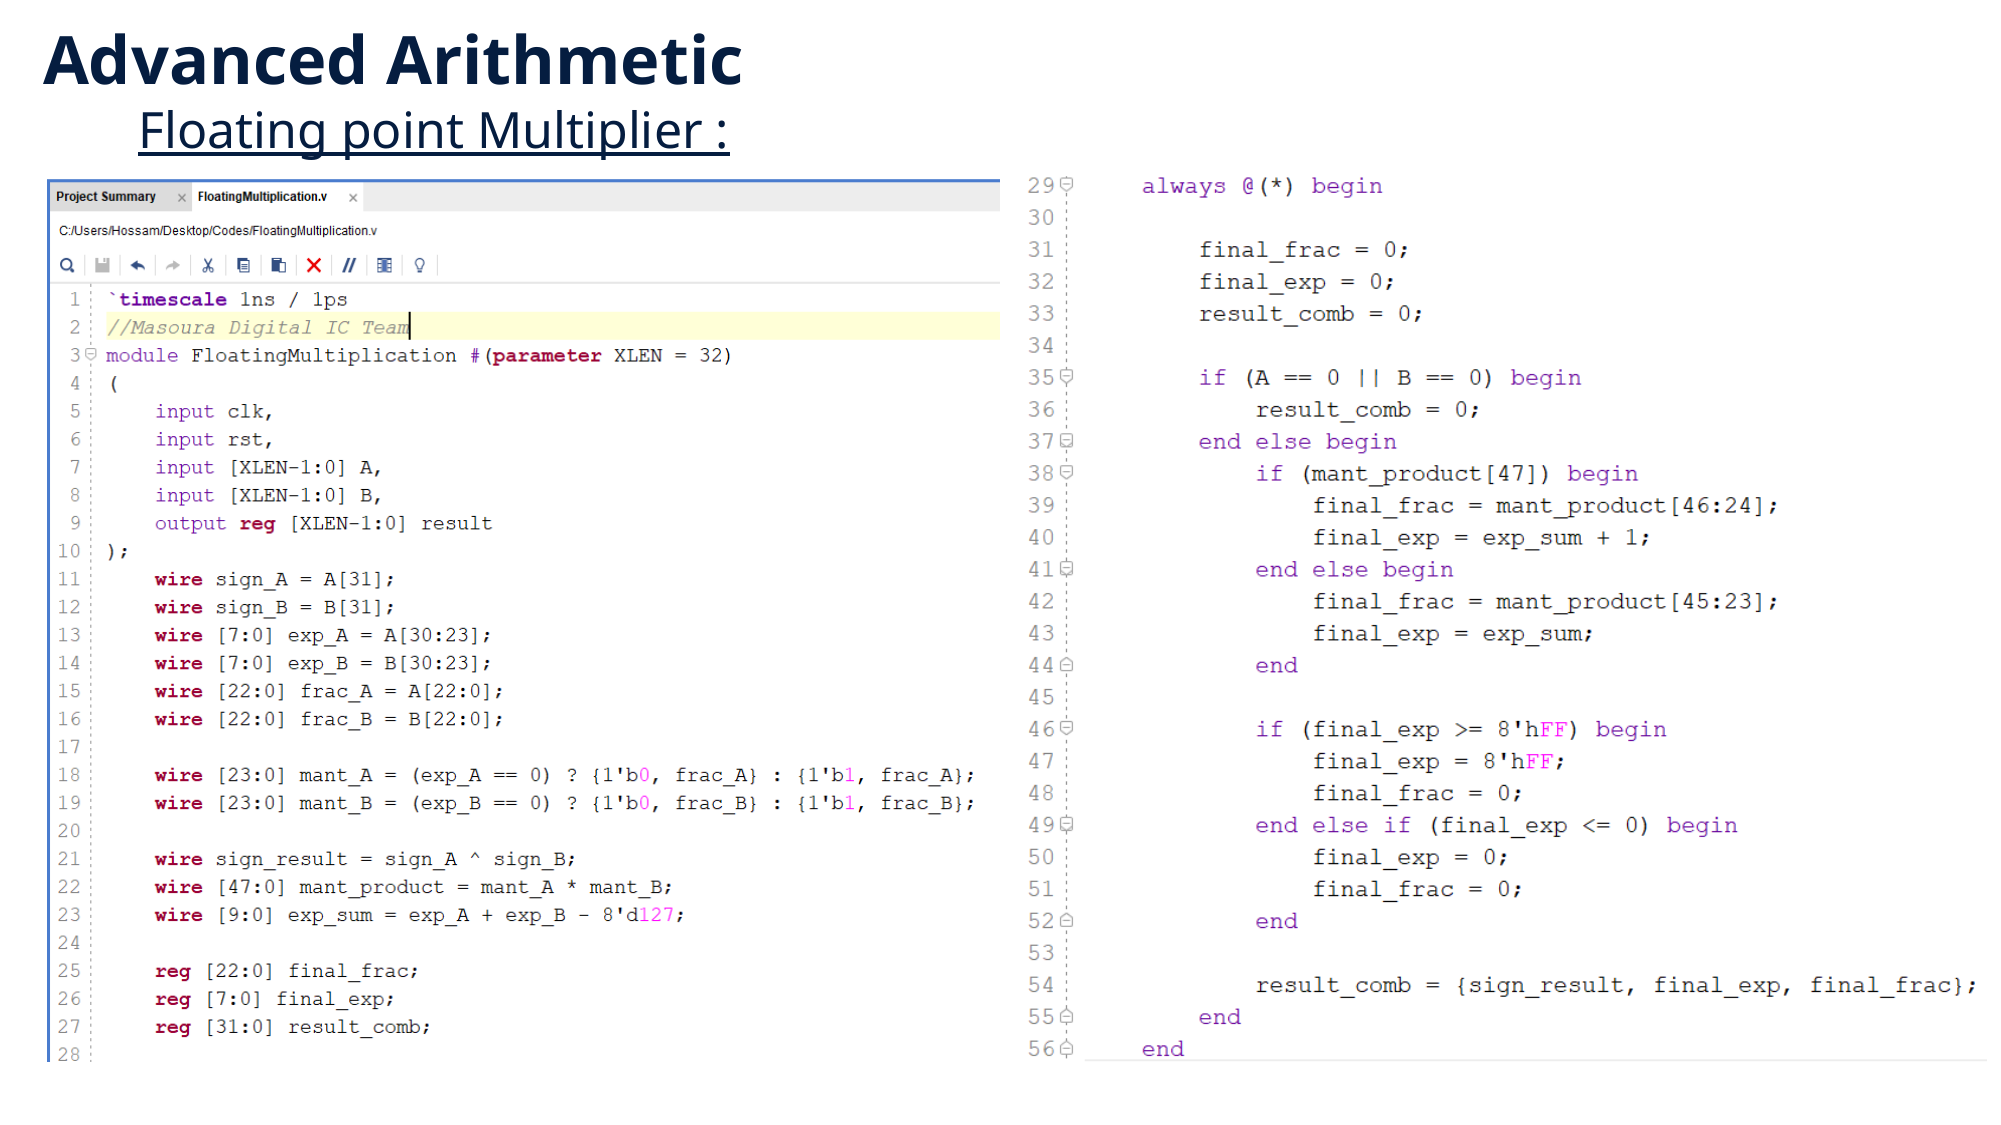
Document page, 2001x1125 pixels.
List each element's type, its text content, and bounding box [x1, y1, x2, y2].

picture [46, 173, 1001, 1063]
text_box Advanced Arithmetic [28, 10, 1229, 105]
picture [1020, 173, 1988, 1063]
text_box Floating point Multiplier : [123, 97, 1596, 184]
